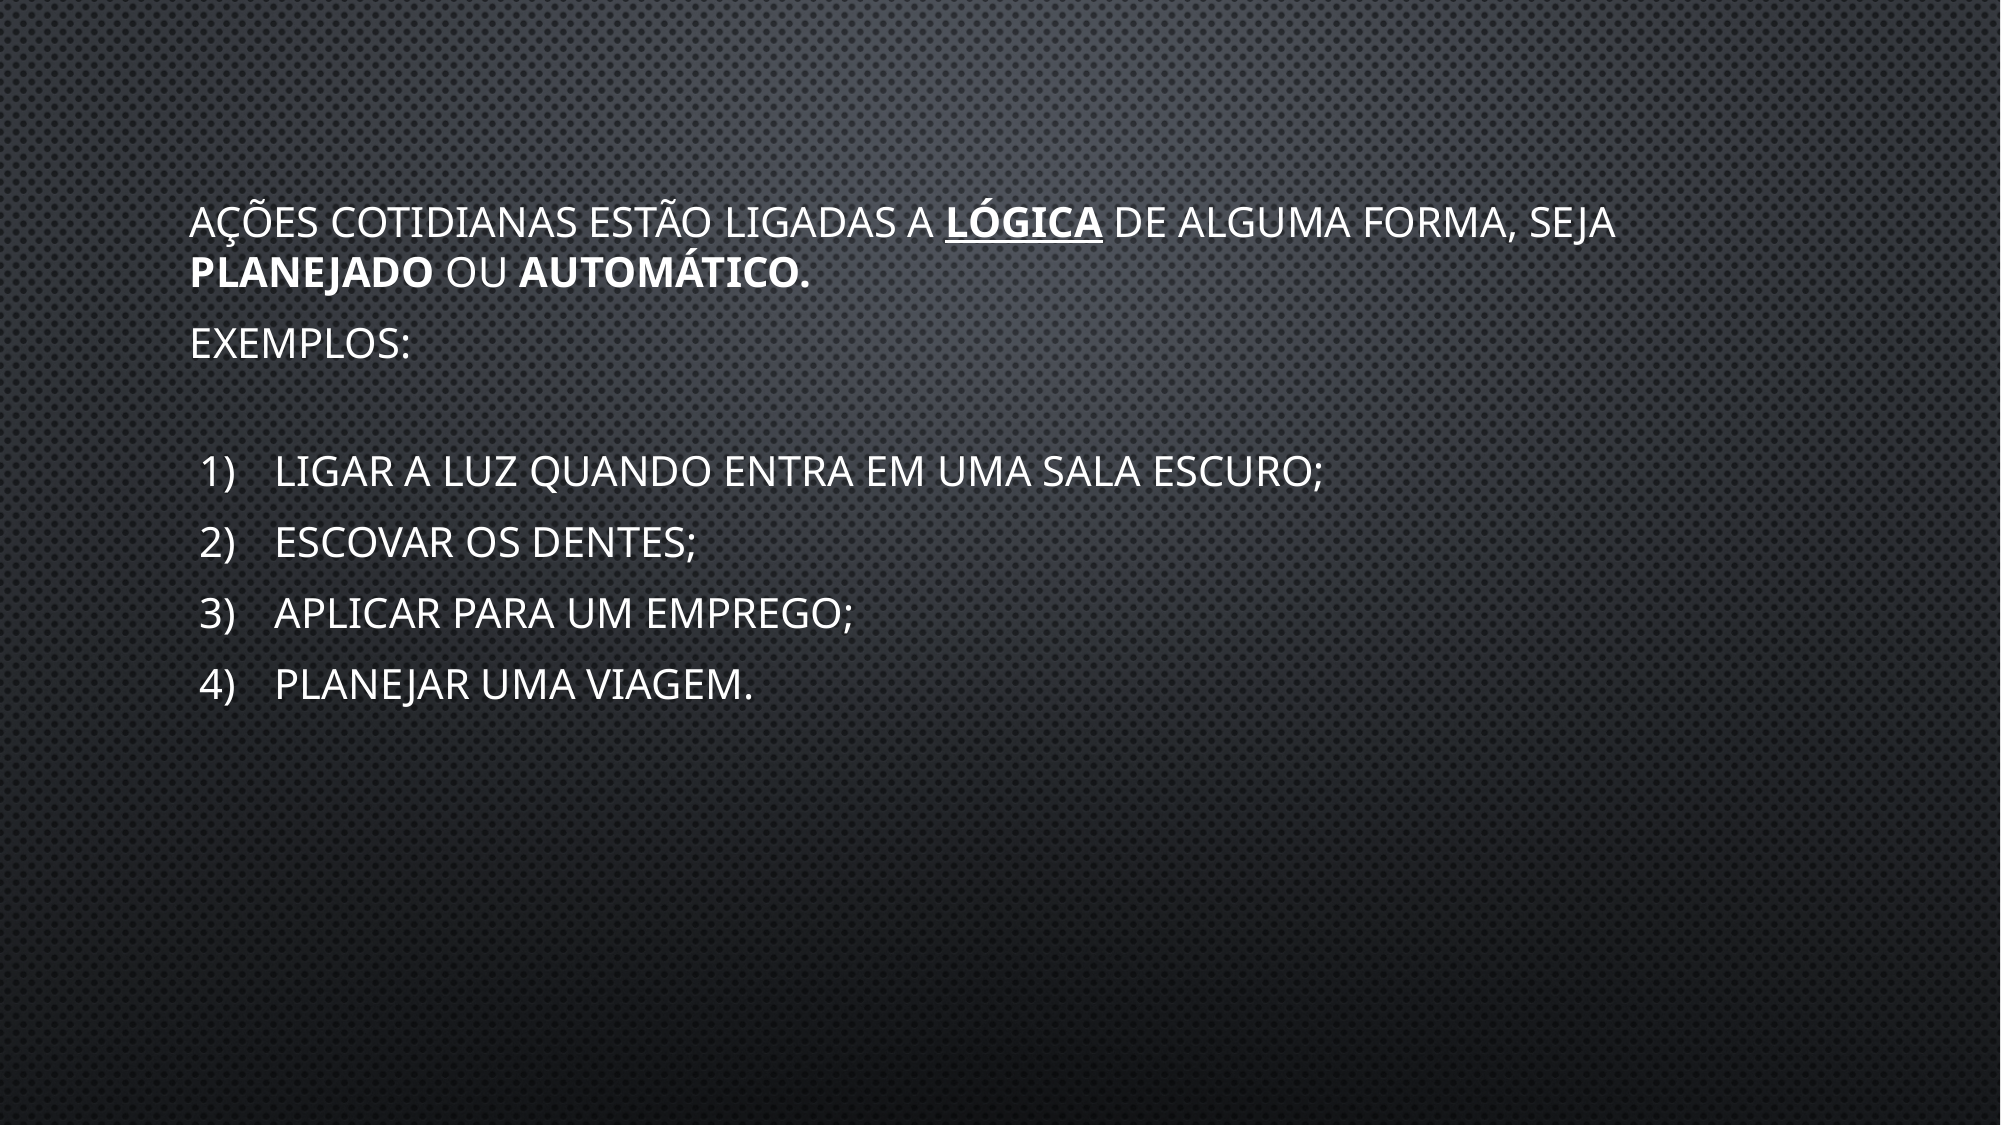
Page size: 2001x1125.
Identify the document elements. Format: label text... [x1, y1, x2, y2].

text_box Ações cotidianas estão ligadas a lógica de alguma forma, seja planejado ou automático. Exemplos: [174, 178, 1800, 455]
list Ligar a luz quando entra em uma sala escuro; Escovar os dentes; Aplicar para um emprego; Planejar uma viagem. [184, 316, 1810, 907]
